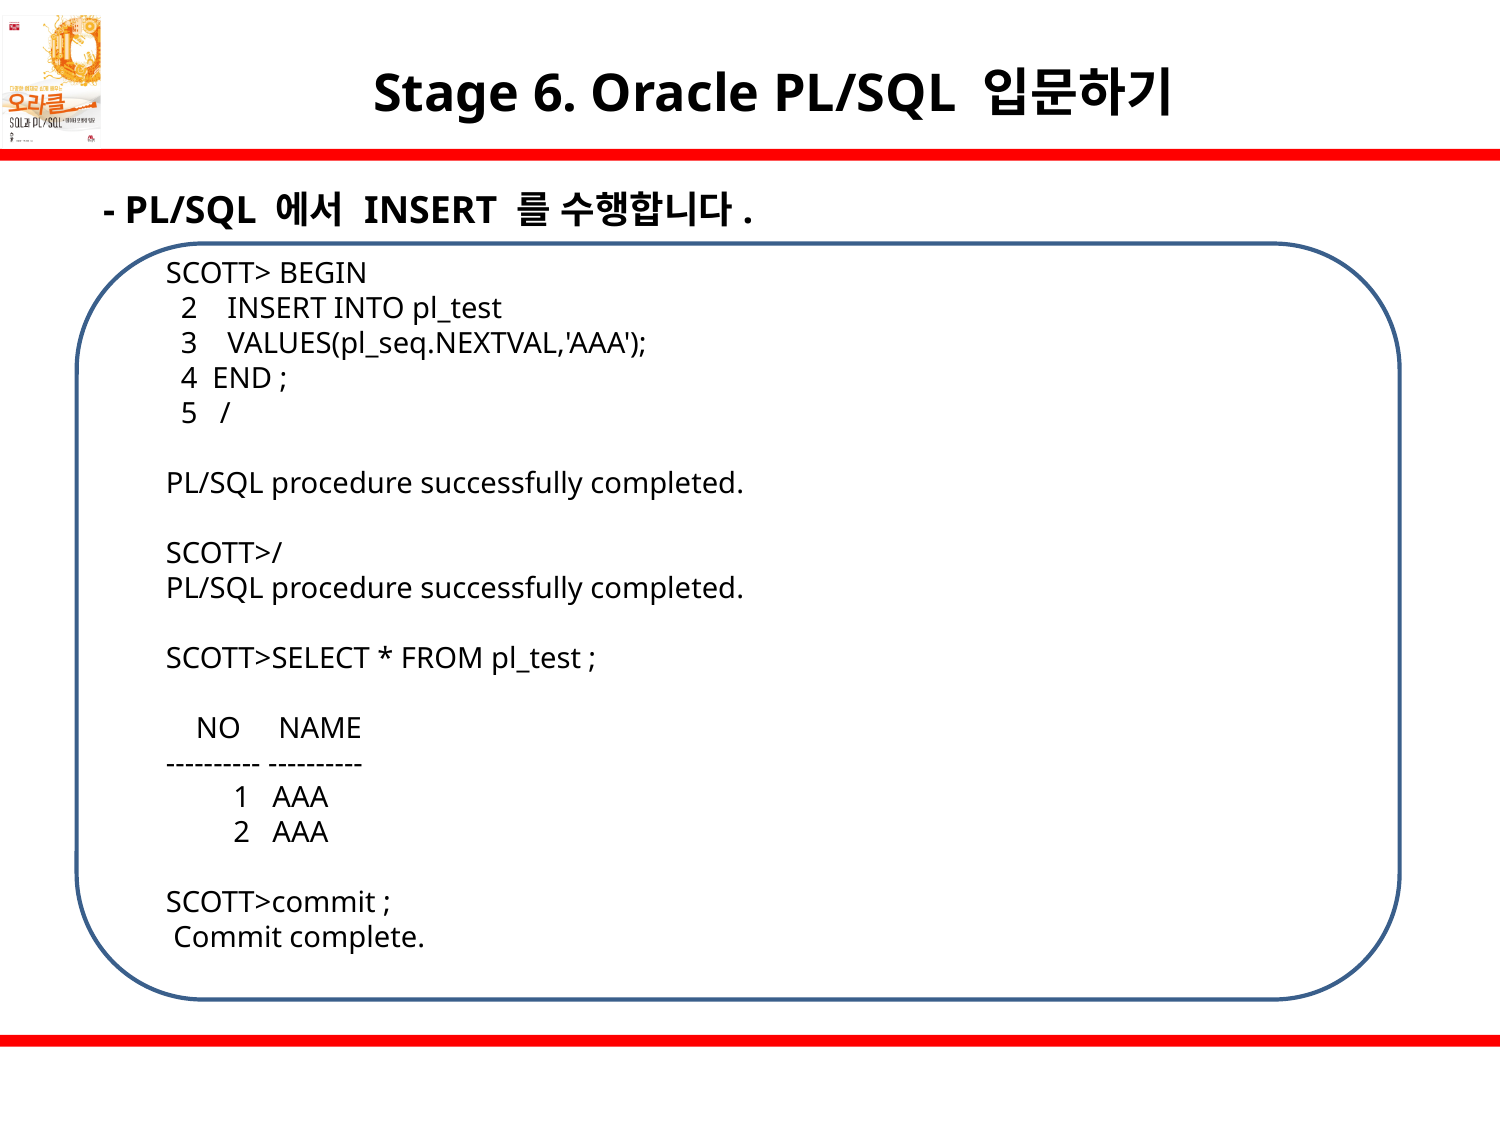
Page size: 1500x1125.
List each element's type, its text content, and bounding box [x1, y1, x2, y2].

text_box Stage 6. Oracle PL/SQL 입문하기 [204, 0, 1343, 151]
text_box [0, 1033, 1500, 1049]
text_box - PL/SQL 에서 INSERT 를 수행합니다. [86, 163, 906, 257]
picture [1, 14, 101, 150]
text_box SCOTT> BEGIN 2 INSERT INTO pl_test 3 VALUES(pl_seq.NEXTVAL,'AAA'); 4 END ; 5 / PL/SQL procedure successfully completed. SCOTT>/ PL/SQL procedure successfully completed. SCOTT>SELECT * FROM pl_test ; NO NAME ---------- ---------- 1 AAA 2 AAA SCOTT>commit ; Commit complete. [74, 241, 1402, 1002]
text_box [0, 147, 1500, 163]
